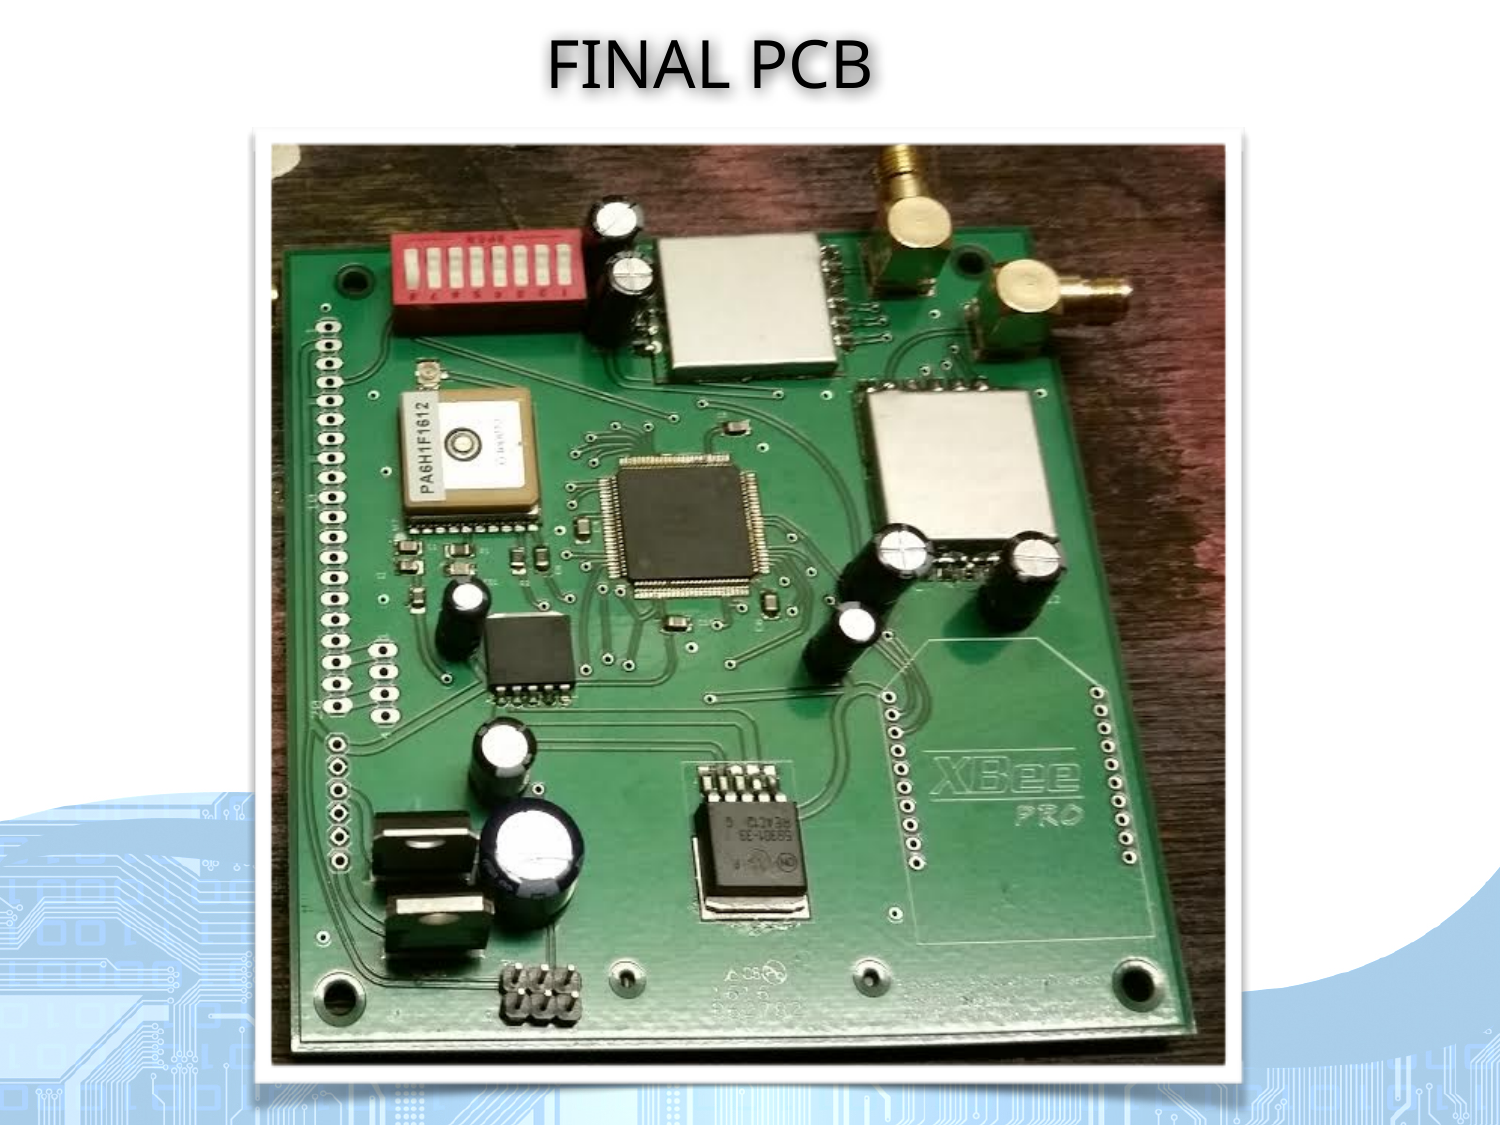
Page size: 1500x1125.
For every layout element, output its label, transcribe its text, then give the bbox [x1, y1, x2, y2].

title FINAL PCB [34, 11, 1386, 113]
picture [0, 0, 1500, 1125]
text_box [247, 126, 1253, 1119]
